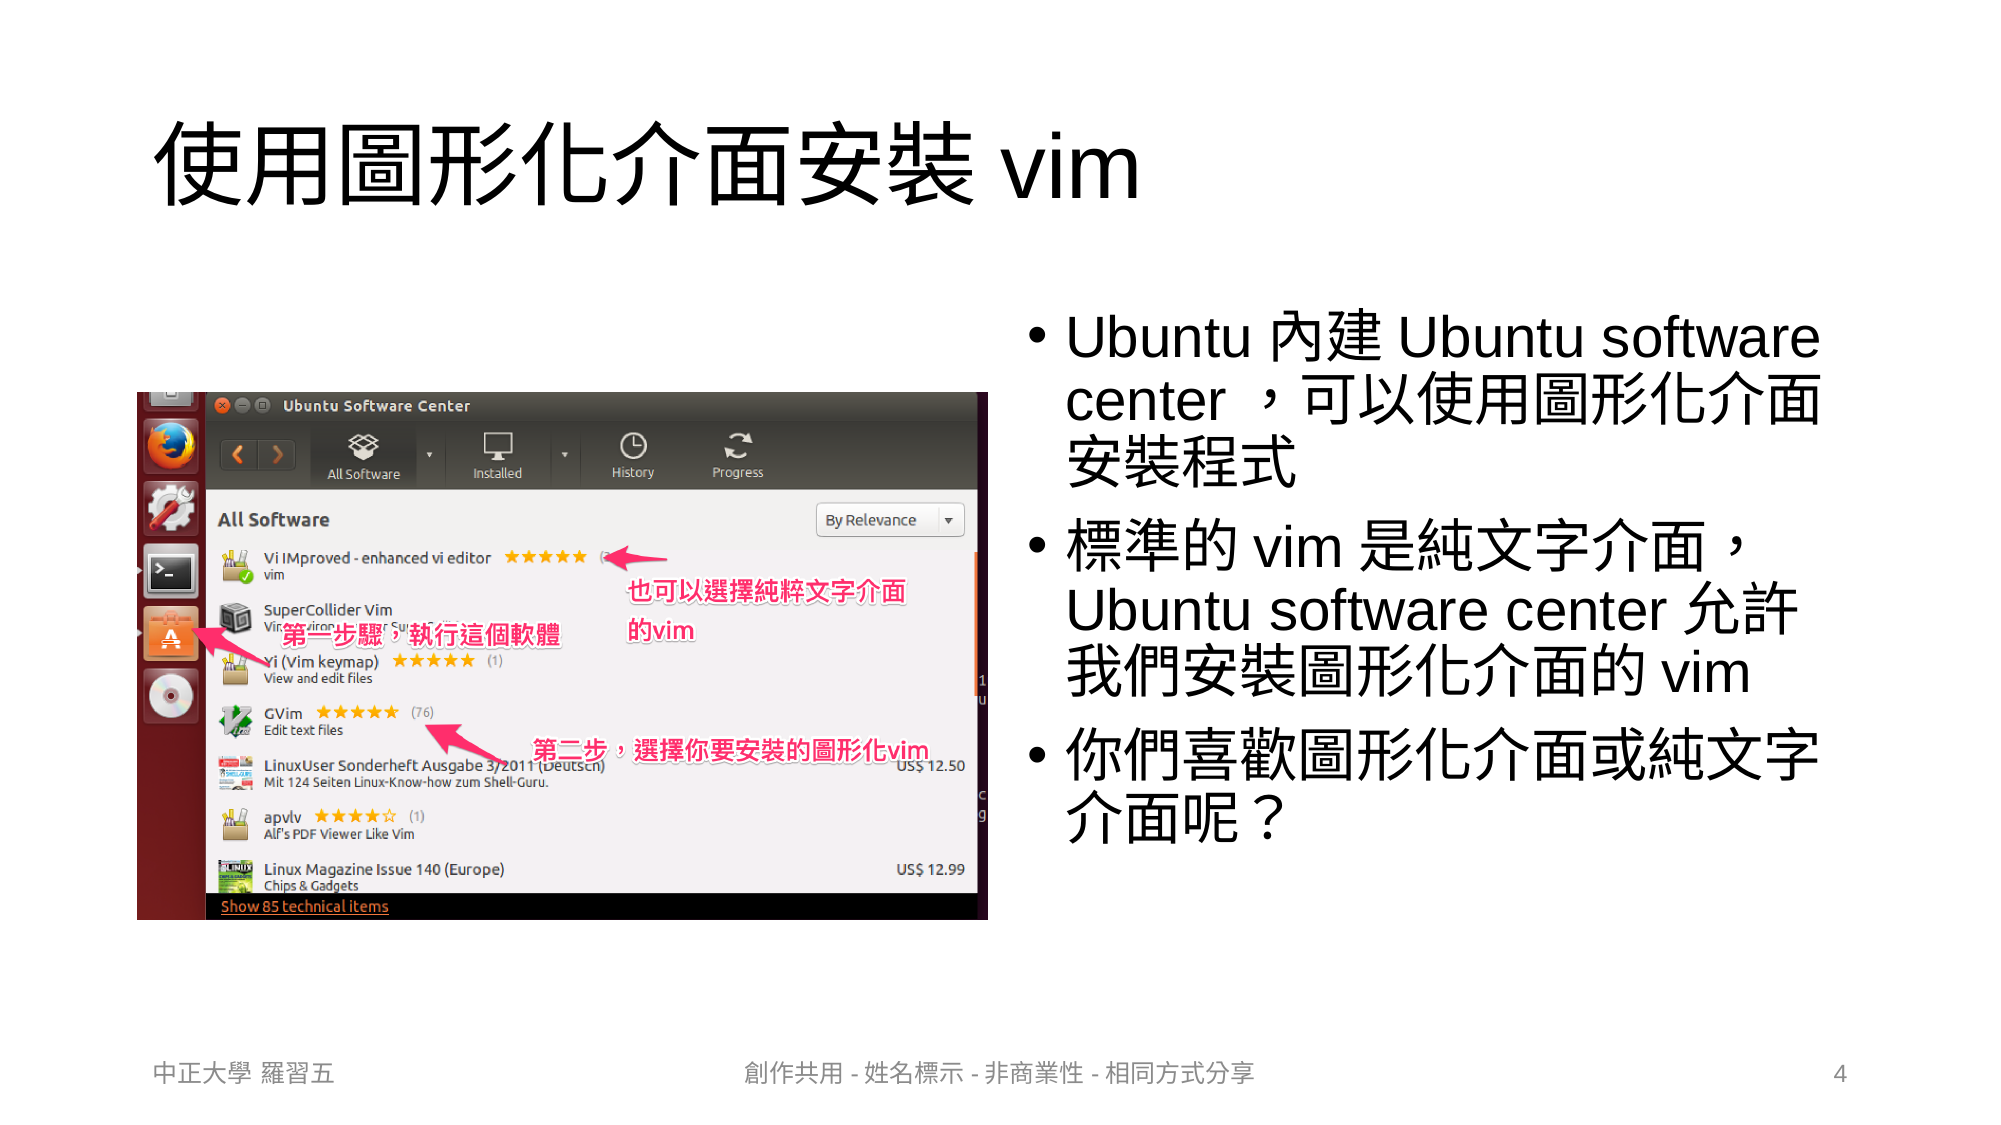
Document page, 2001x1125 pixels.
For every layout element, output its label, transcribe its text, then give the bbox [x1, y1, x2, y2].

slide_number 中正大學 羅習五 [137, 1042, 588, 1103]
slide_number 4 [1412, 1042, 1863, 1103]
list Ubuntu內建Ubuntu software center，可以使用圖形化介面安裝程式 標準的vim是純文字介面， Ubuntu software center允許我們安裝圖形化介面的vim 你們喜歡圖形化介面或純文字介面呢？ [1012, 299, 1863, 1014]
footer 創作共用-姓名標示-非商業性-相同方式分享 [662, 1042, 1338, 1103]
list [137, 392, 988, 920]
title 使用圖形化介面安裝vim [137, 59, 1863, 278]
